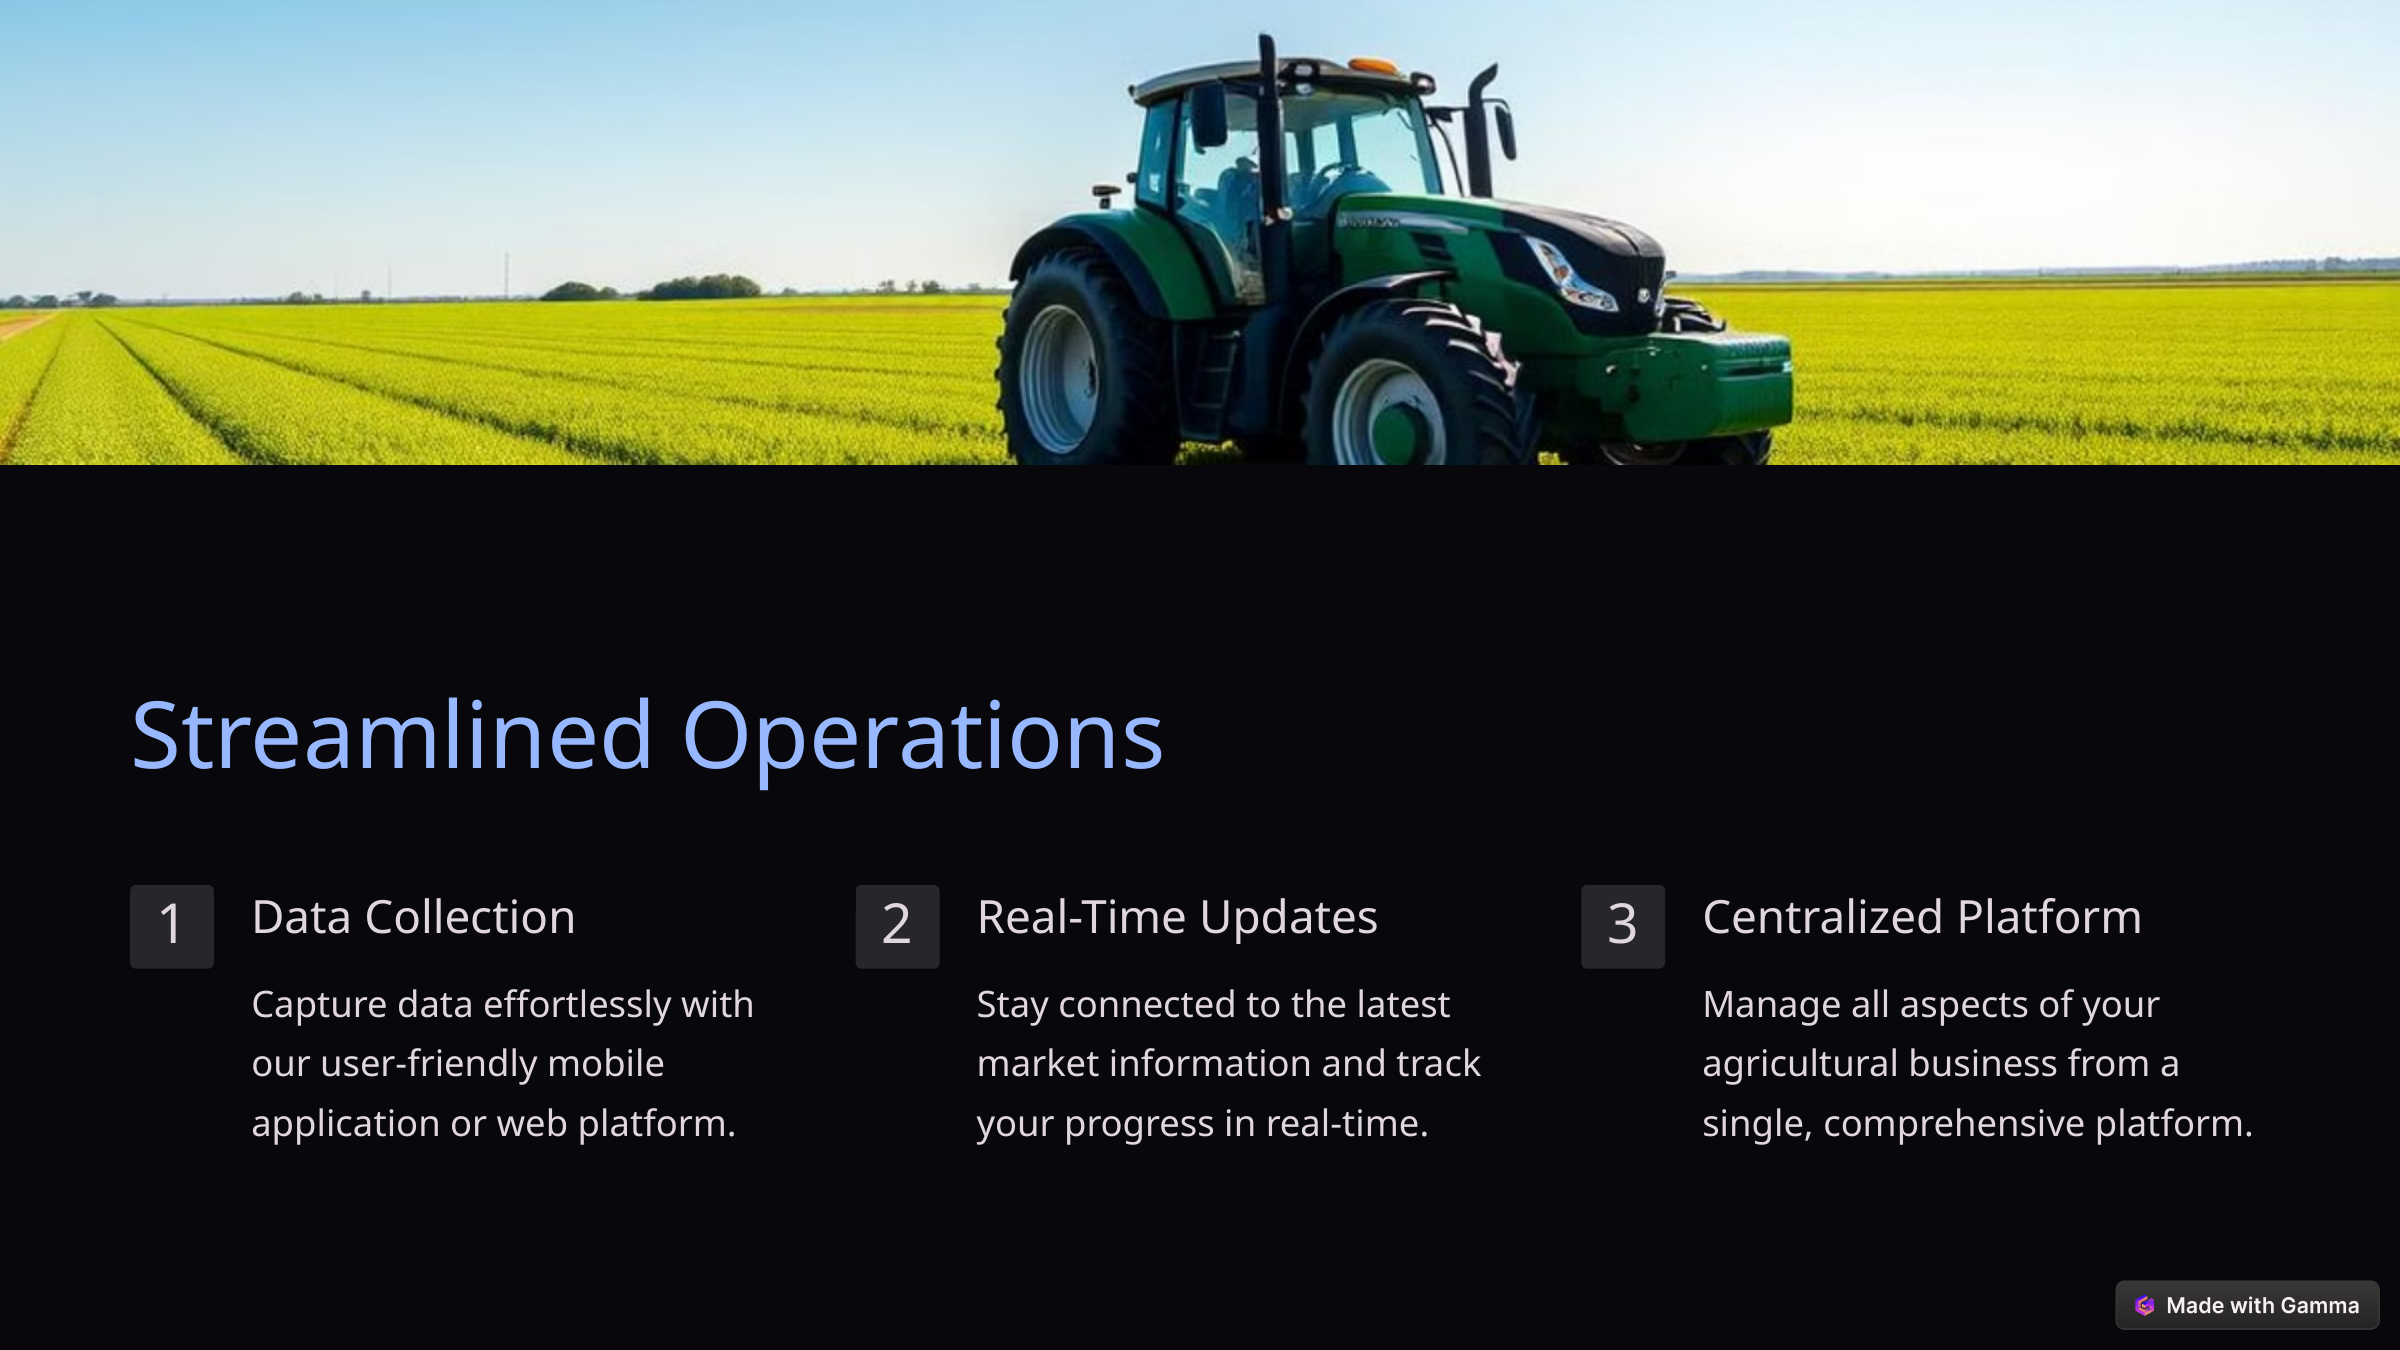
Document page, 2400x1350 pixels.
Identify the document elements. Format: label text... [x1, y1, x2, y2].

picture [0, 0, 2400, 466]
text_box [1581, 884, 1666, 969]
text_box [855, 884, 940, 969]
text_box 1 [160, 898, 184, 955]
text_box 3 [1605, 898, 1641, 955]
text_box [130, 884, 214, 969]
text_box Centralized Platform [1702, 884, 2191, 943]
picture [2106, 1271, 2389, 1339]
text_box Streamlined Operations [130, 671, 1271, 788]
text_box Stay connected to the latest market information and track your progress in real-time. [976, 965, 1545, 1144]
text_box Manage all aspects of your agricultural business from a single, comprehensive platform. [1702, 965, 2270, 1144]
text_box Real-Time Updates [976, 884, 1442, 943]
text_box 2 [880, 898, 916, 955]
text_box Data Collection [251, 884, 717, 943]
text_box Capture data effortlessly with our user-friendly mobile application or web platform. [251, 965, 819, 1144]
